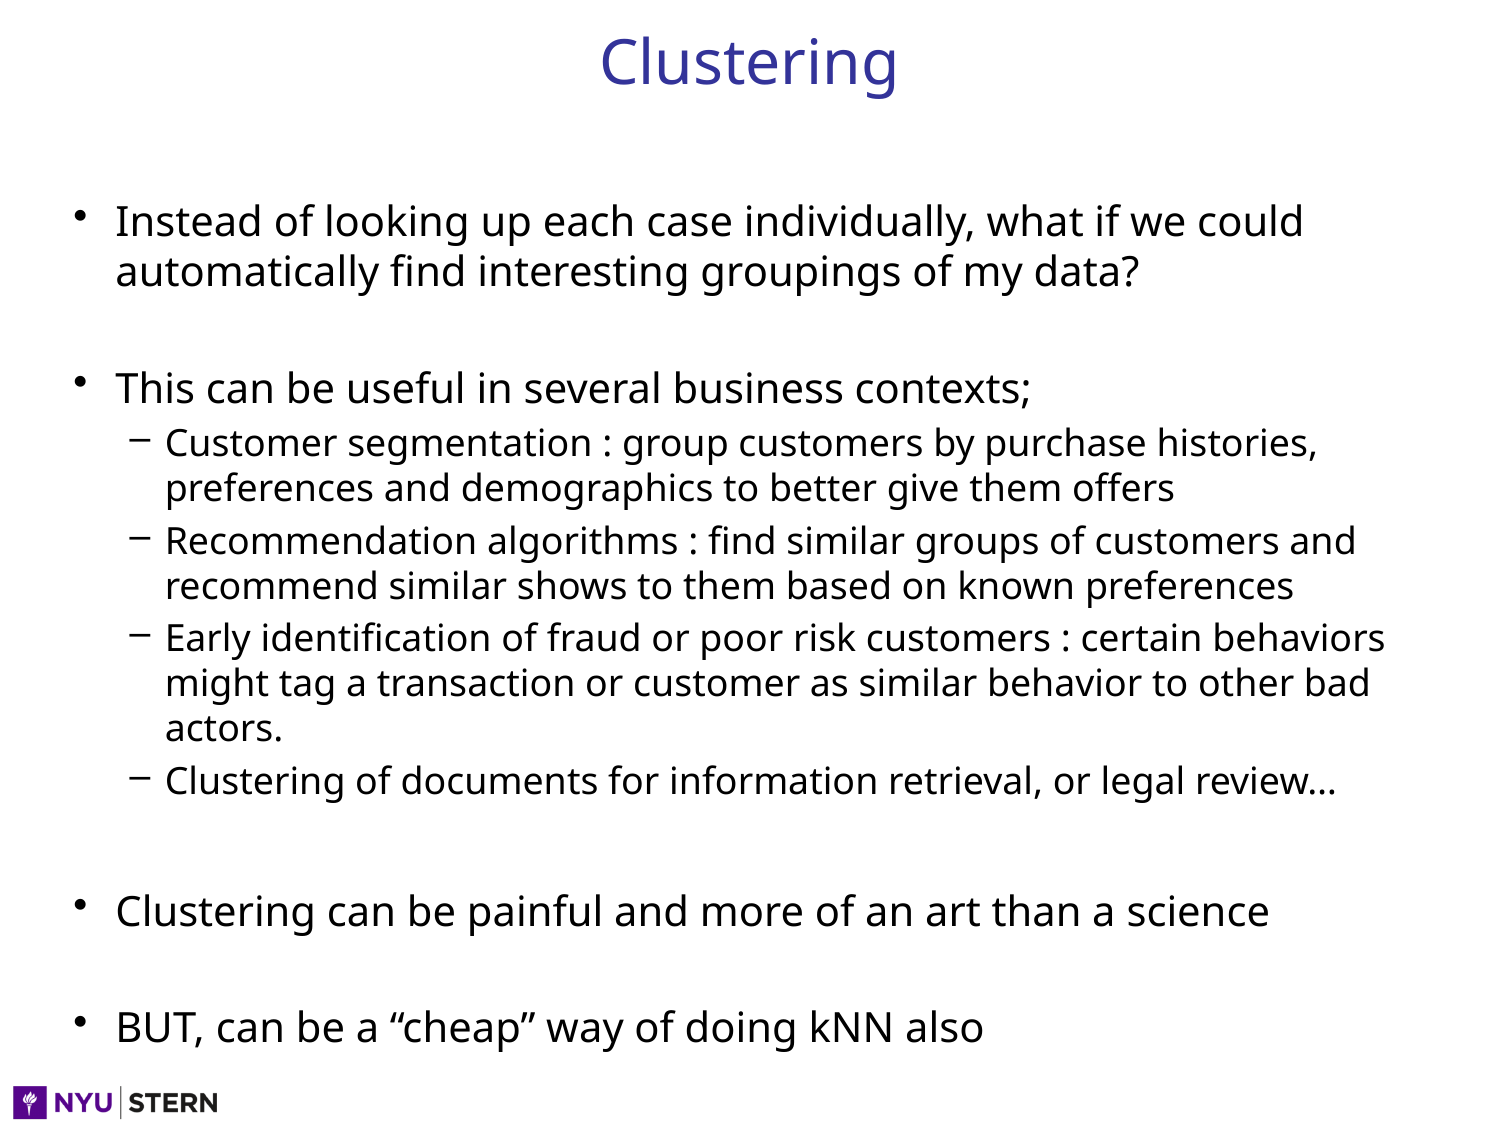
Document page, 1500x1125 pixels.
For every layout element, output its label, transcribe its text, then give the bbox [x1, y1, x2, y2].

title Clustering [75, 0, 1425, 119]
list Instead of looking up each case individually, what if we could automatically find interesting groupings of my data? This can be useful in several business contexts; Customer segmentation : group customers by purchase histories, preferences and demographics to better give them offers Recommendation algorithms : find similar groups of customers and recommend similar shows to them based on known preferences Early identification of fraud or poor risk customers : certain behaviors might tag a transaction or customer as similar behavior to other bad actors. Clustering of documents for information retrieval, or legal review… Clustering can be painful and more of an art than a science BUT, can be a “cheap” way of doing kNN also [58, 187, 1409, 1050]
picture [0, 1038, 230, 1125]
